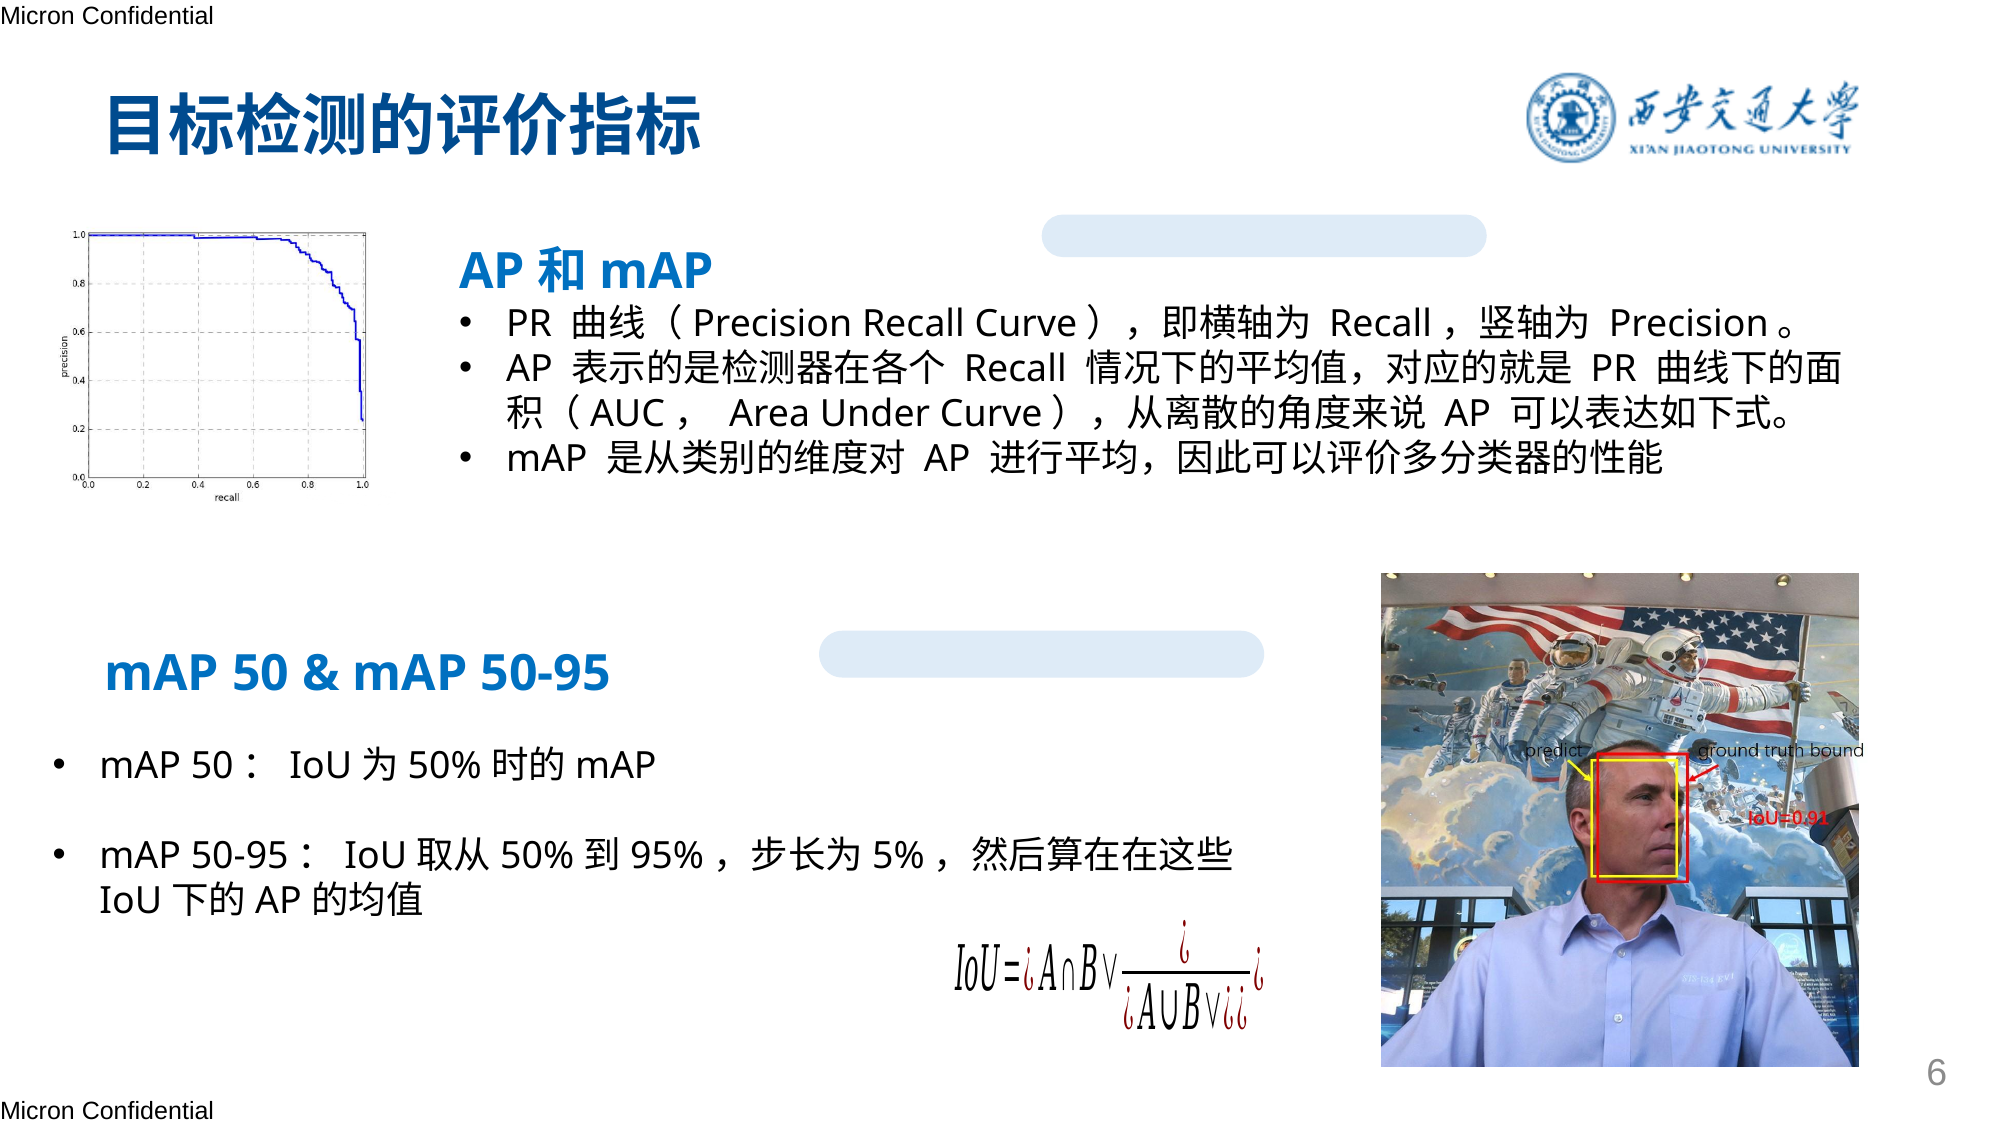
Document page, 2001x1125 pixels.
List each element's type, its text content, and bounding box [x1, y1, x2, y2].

text_box mAP 50 & mAP 50-95 mAP 50：IoU为50%时的mAP mAP 50-95：IoU取从50%到95%，步长为5%，然后算在在这些IoU下的AP的均值 [37, 573, 1306, 929]
picture [37, 202, 398, 508]
picture [1467, 35, 1940, 177]
text_box 目标检测的评价指标 [86, 75, 1401, 171]
text_box [1040, 213, 1488, 259]
text_box [818, 629, 1266, 679]
slide_number 6 [1512, 1040, 1963, 1101]
picture [1381, 573, 1876, 1067]
